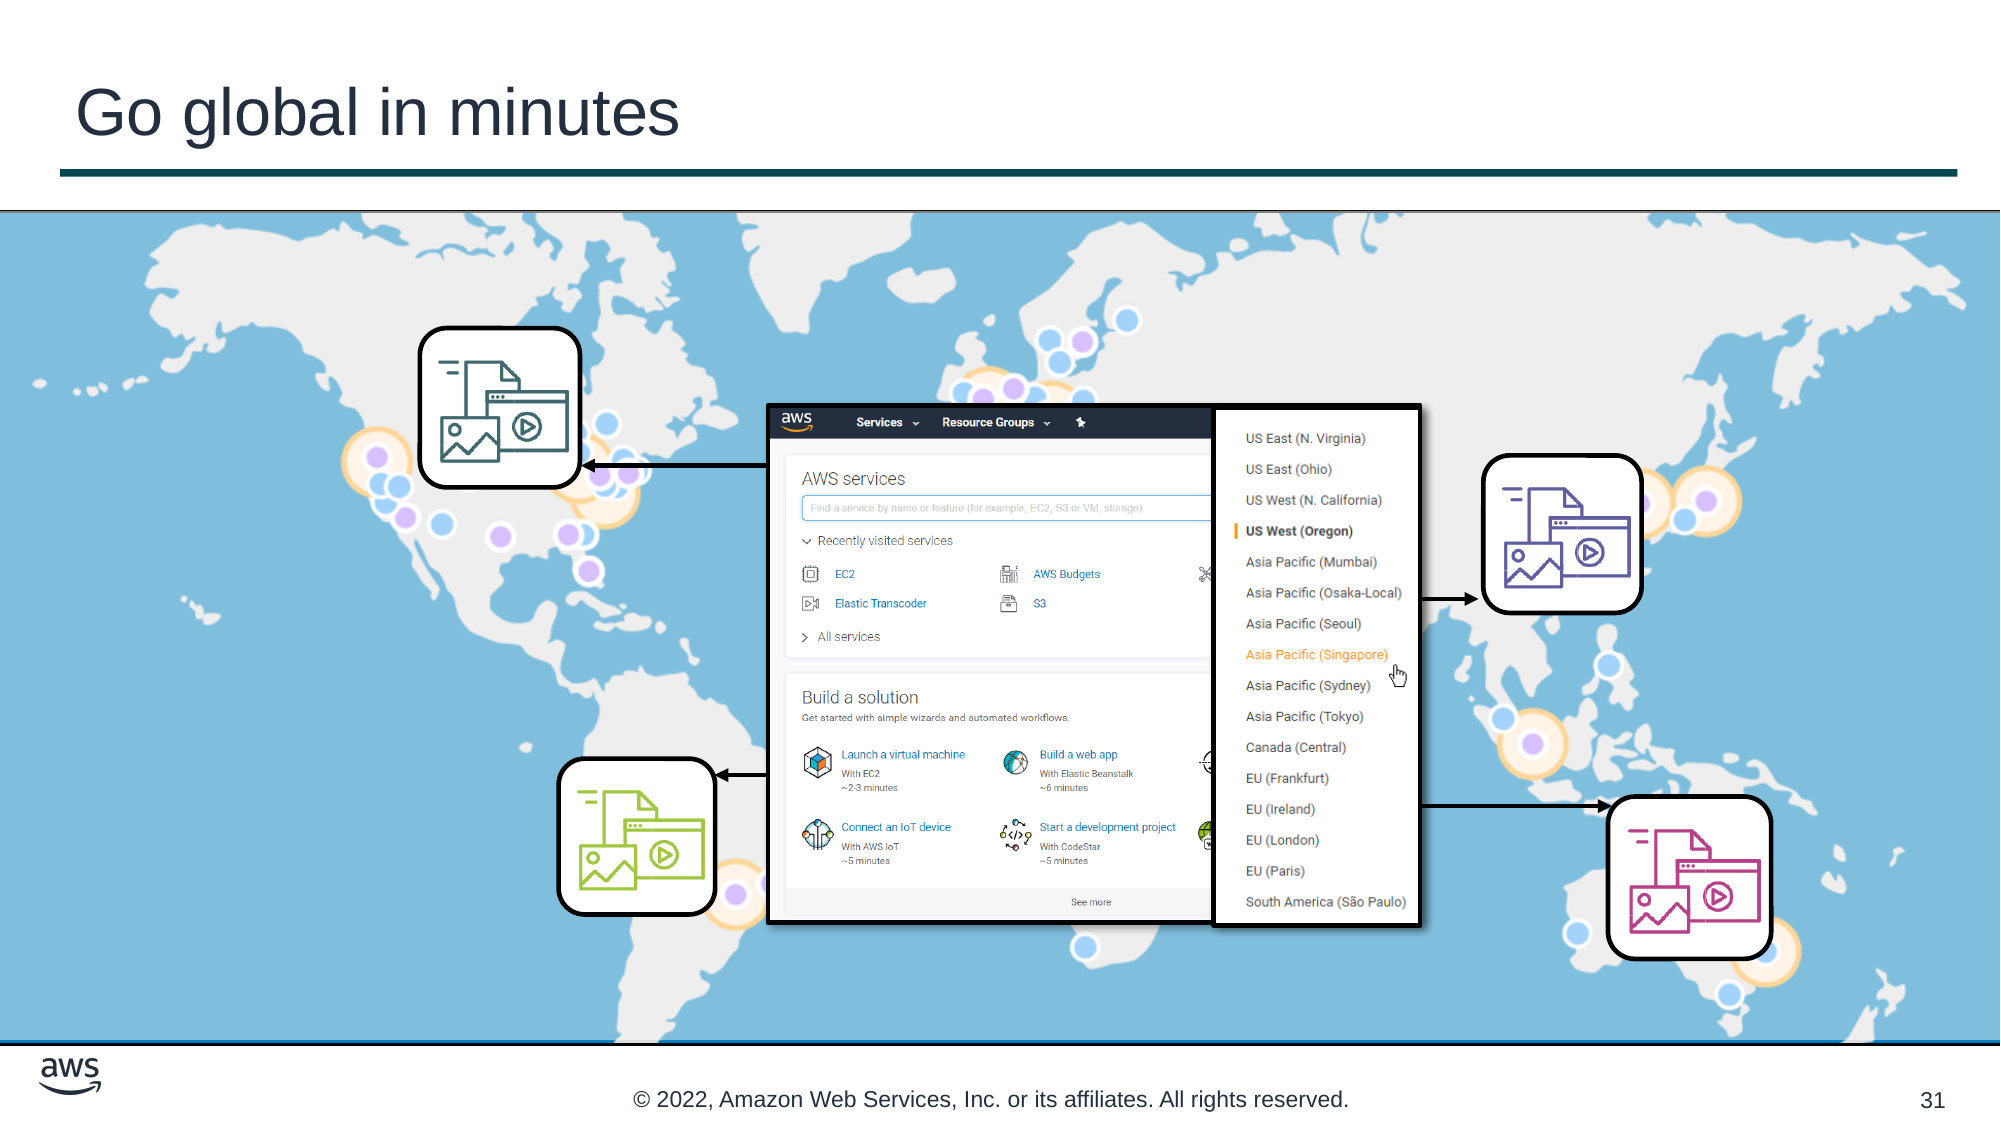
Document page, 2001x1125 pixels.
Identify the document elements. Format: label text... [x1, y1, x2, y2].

slide_number ‹#› [1881, 1077, 1961, 1121]
title Go global in minutes [60, 49, 1958, 170]
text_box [0, 210, 2000, 1043]
picture [39, 1058, 101, 1095]
